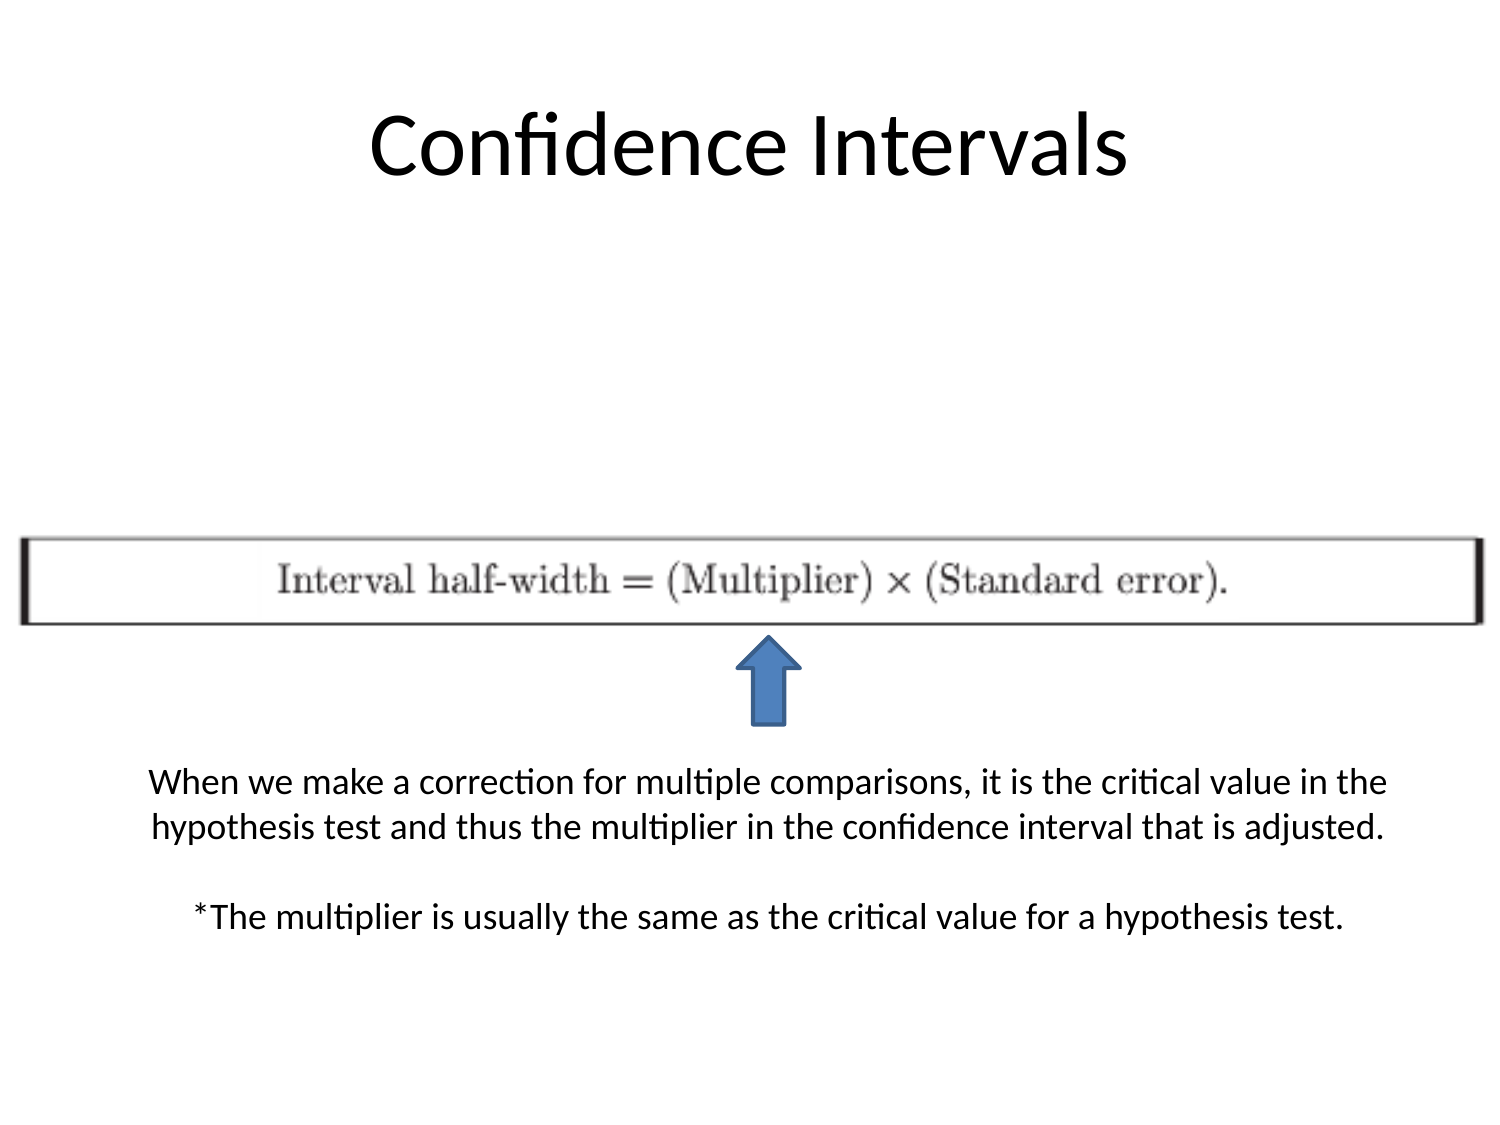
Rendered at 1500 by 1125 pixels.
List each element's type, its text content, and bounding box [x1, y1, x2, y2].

title Confidence Intervals [75, 45, 1425, 233]
picture [12, 524, 1497, 636]
text_box [735, 644, 802, 727]
text_box When we make a correction for multiple comparisons, it is the critical value in the hypothesis test and thus the multiplier in the confidence interval that is adjusted. *The multiplier is usually the same as the critical value for a hypothesis test. [93, 749, 1444, 945]
